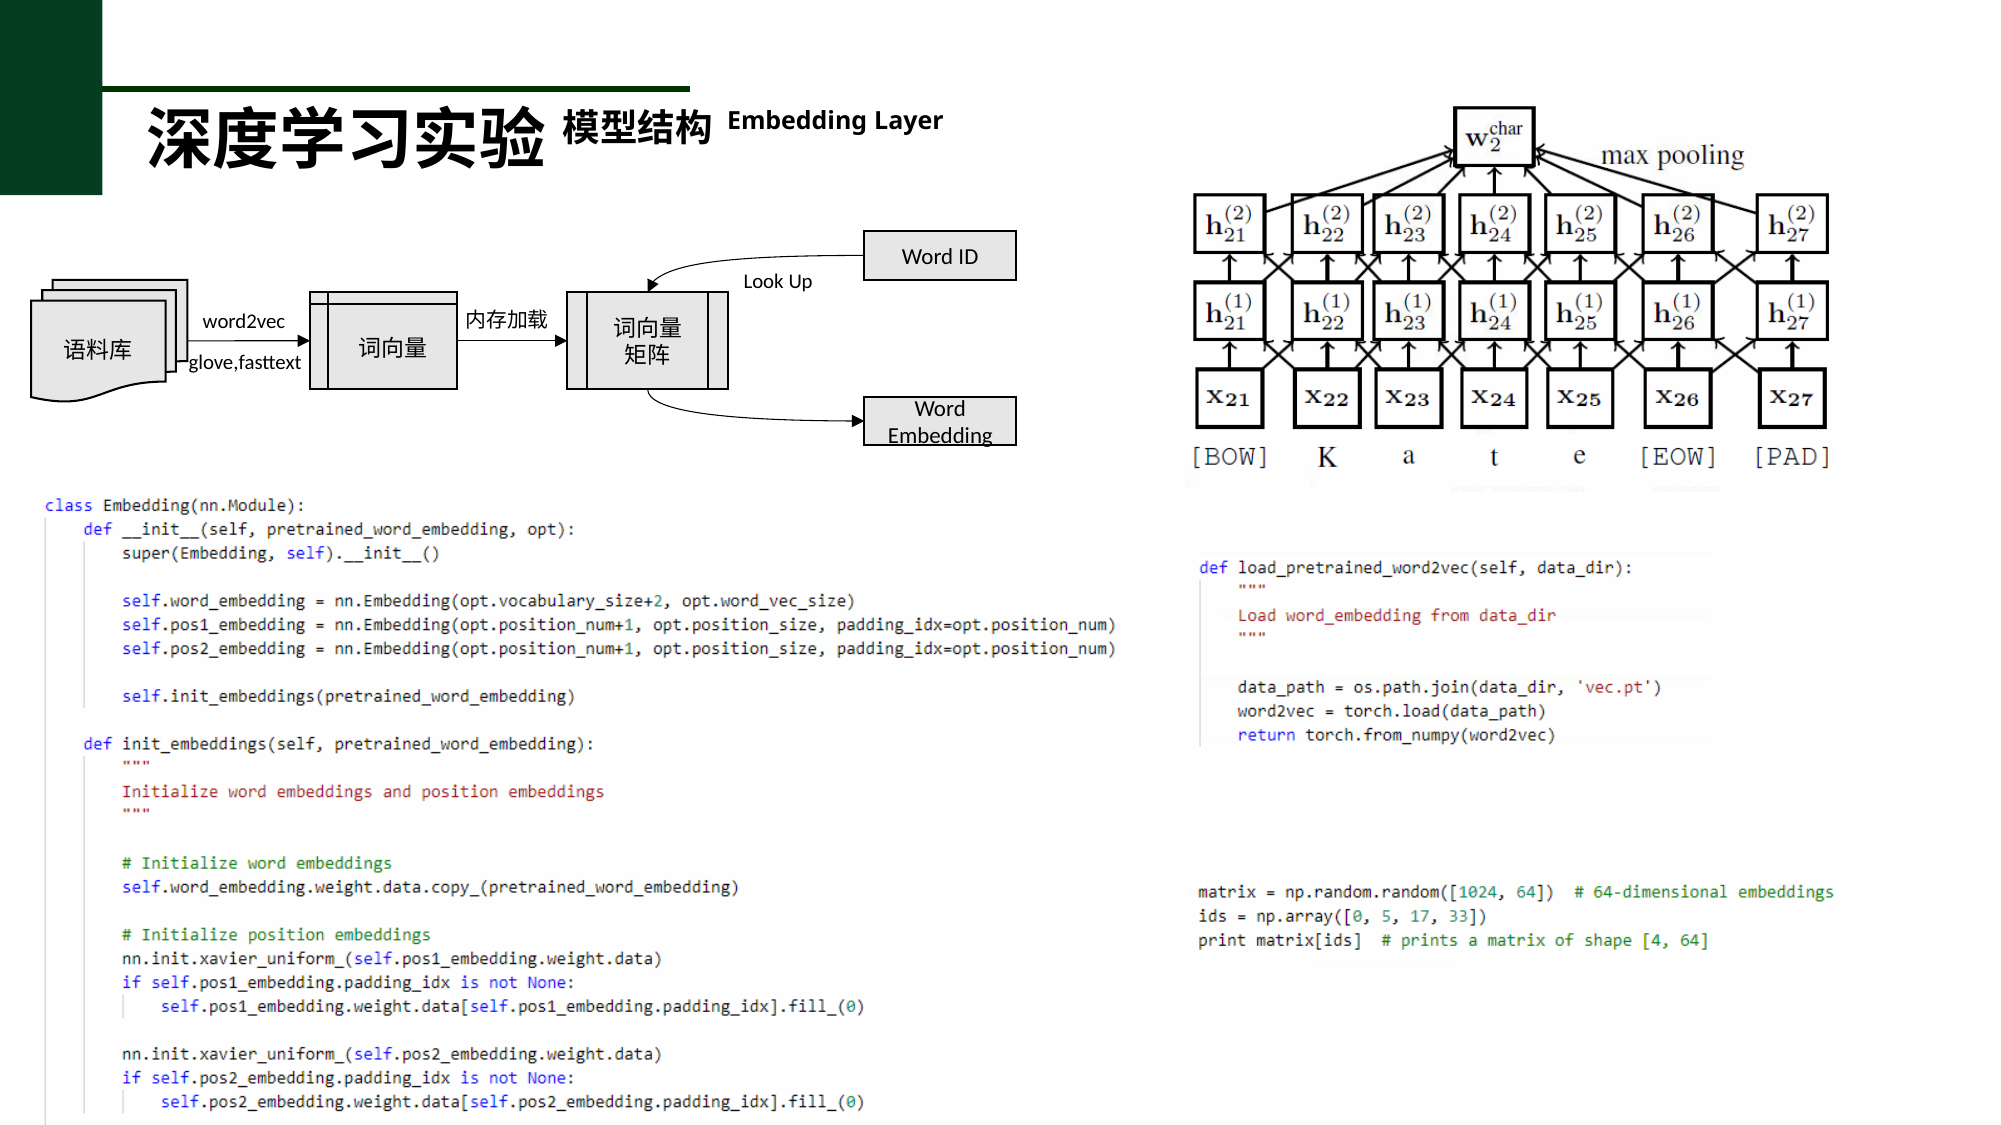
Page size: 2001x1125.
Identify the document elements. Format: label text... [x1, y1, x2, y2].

picture [1163, 79, 1851, 492]
text_box 模型结构 [548, 96, 792, 157]
picture [31, 491, 1150, 1125]
text_box Embedding Layer [712, 97, 972, 142]
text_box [31, 230, 1017, 446]
text_box 深度学习实验 [131, 89, 797, 184]
picture [1187, 871, 1872, 974]
picture [1187, 552, 1711, 762]
